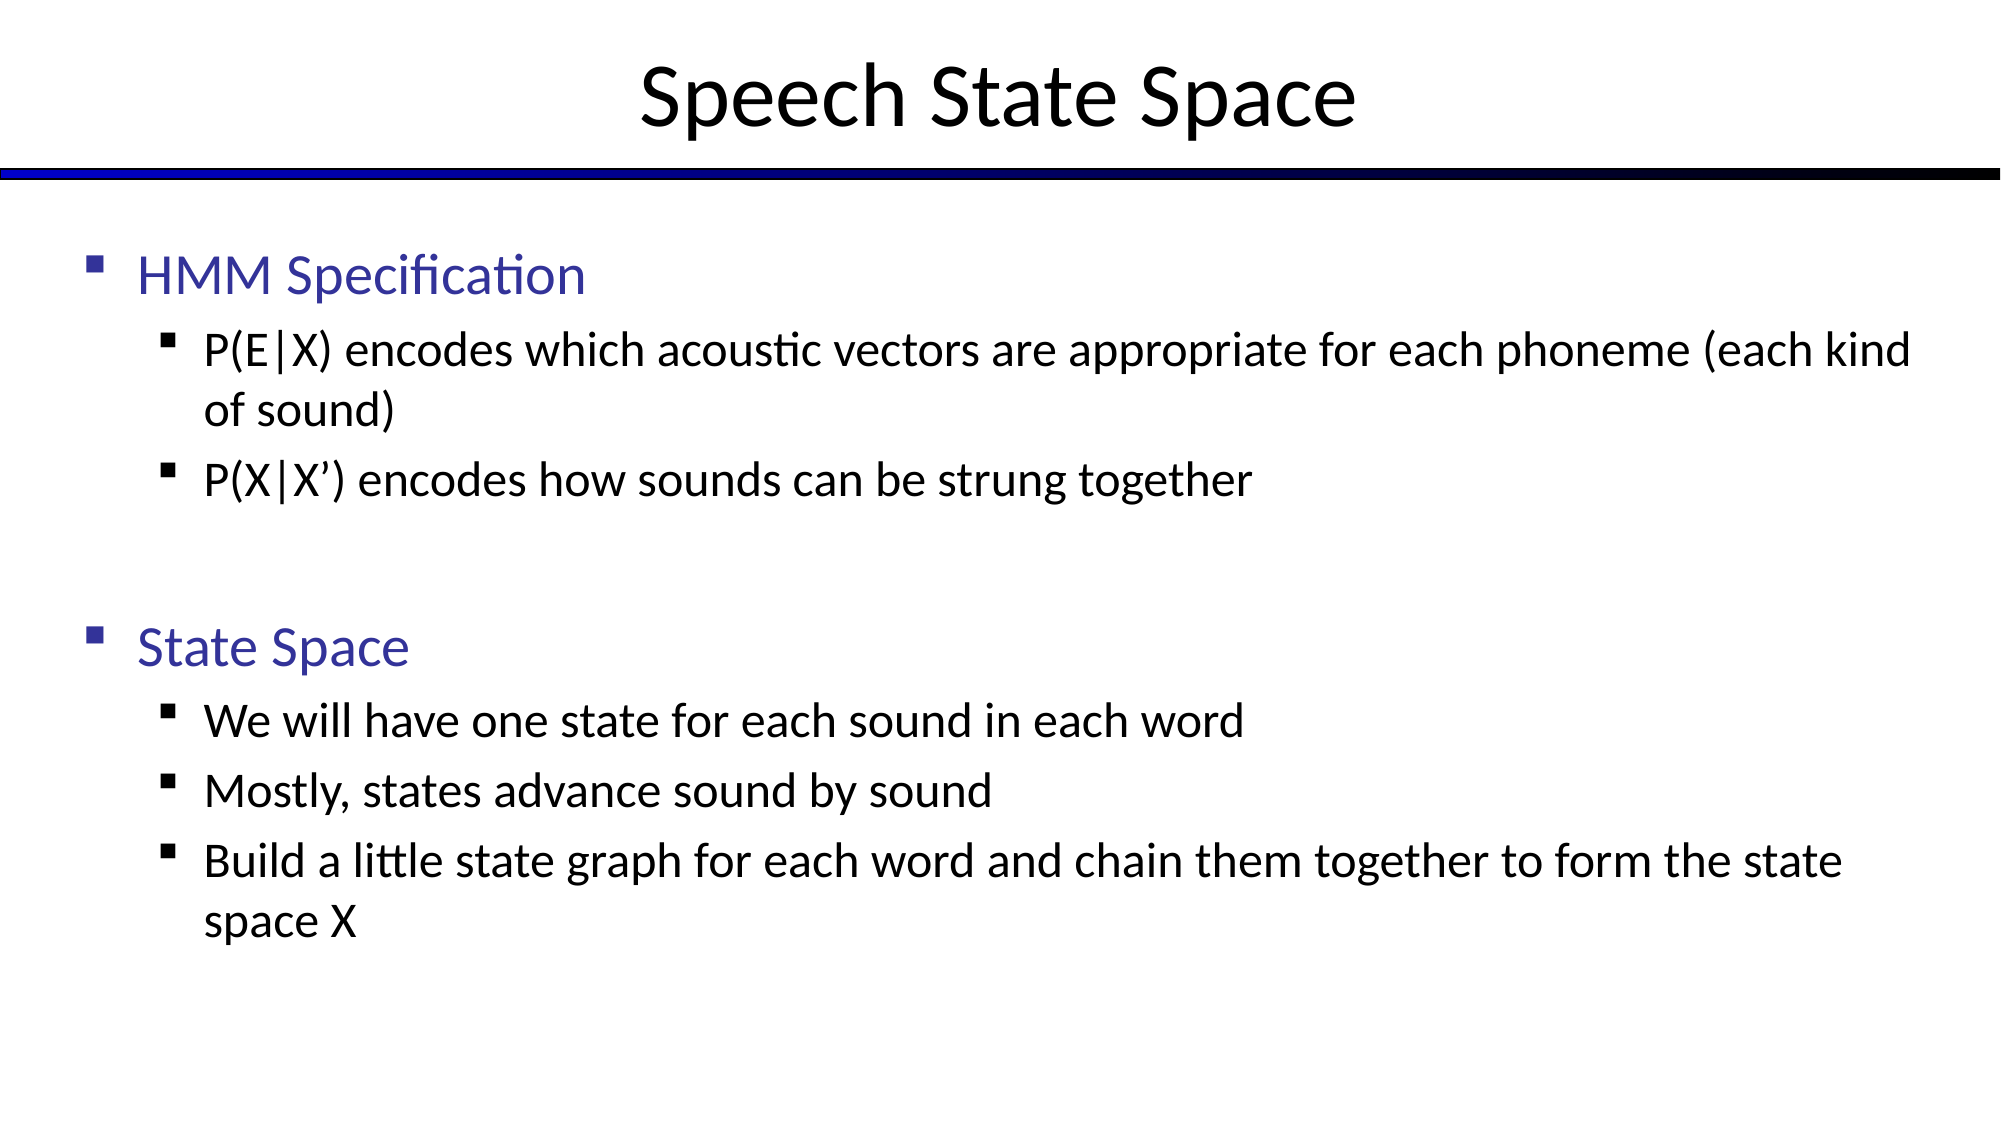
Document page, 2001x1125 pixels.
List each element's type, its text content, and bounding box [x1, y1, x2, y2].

list HMM Specification P(E|X) encodes which acoustic vectors are appropriate for each phoneme (each kind of sound) P(X|X’) encodes how sounds can be strung together State Space We will have one state for each sound in each word Mostly, states advance sound by sound Build a little state graph for each word and chain them together to form the state space X [66, 228, 1934, 1006]
title Speech State Space [0, 0, 2000, 184]
